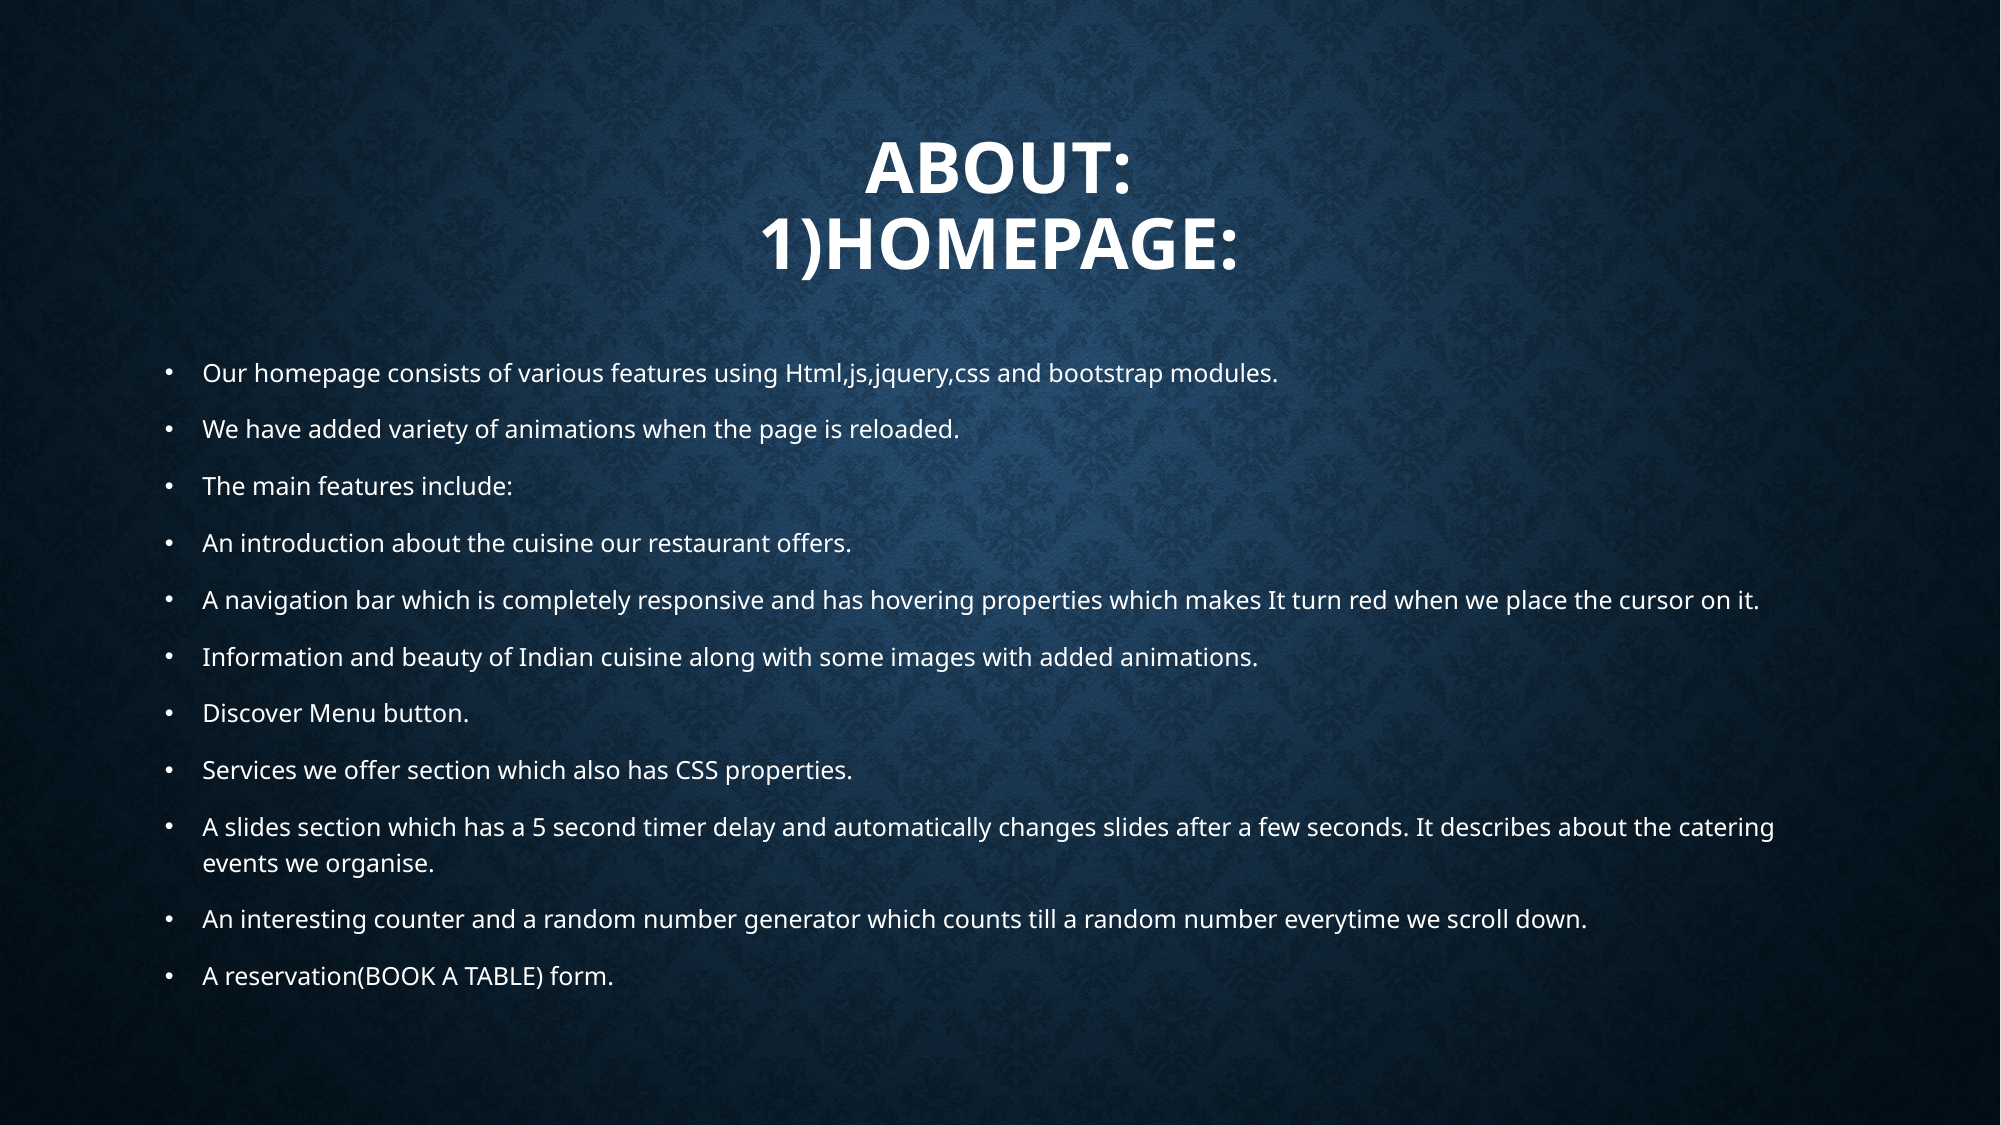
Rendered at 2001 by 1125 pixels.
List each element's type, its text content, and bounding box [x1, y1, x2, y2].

title About: 1)HOMEPAGE: [149, 99, 1849, 318]
list Our homepage consists of various features using Html,js,jquery,css and bootstrap modules. We have added variety of animations when the page is reloaded. The main features include: An introduction about the cuisine our restaurant offers. A navigation bar which is completely responsive and has hovering properties which makes It turn red when we place the cursor on it. Information and beauty of Indian cuisine along with some images with added animations. Discover Menu button. Services we offer section which also has CSS properties. A slides section which has a 5 second timer delay and automatically changes slides after a few seconds. It describes about the catering events we organise. An interesting counter and a random number generator which counts till a random number everytime we scroll down. A reservation(BOOK A TABLE) form. [149, 343, 1849, 950]
